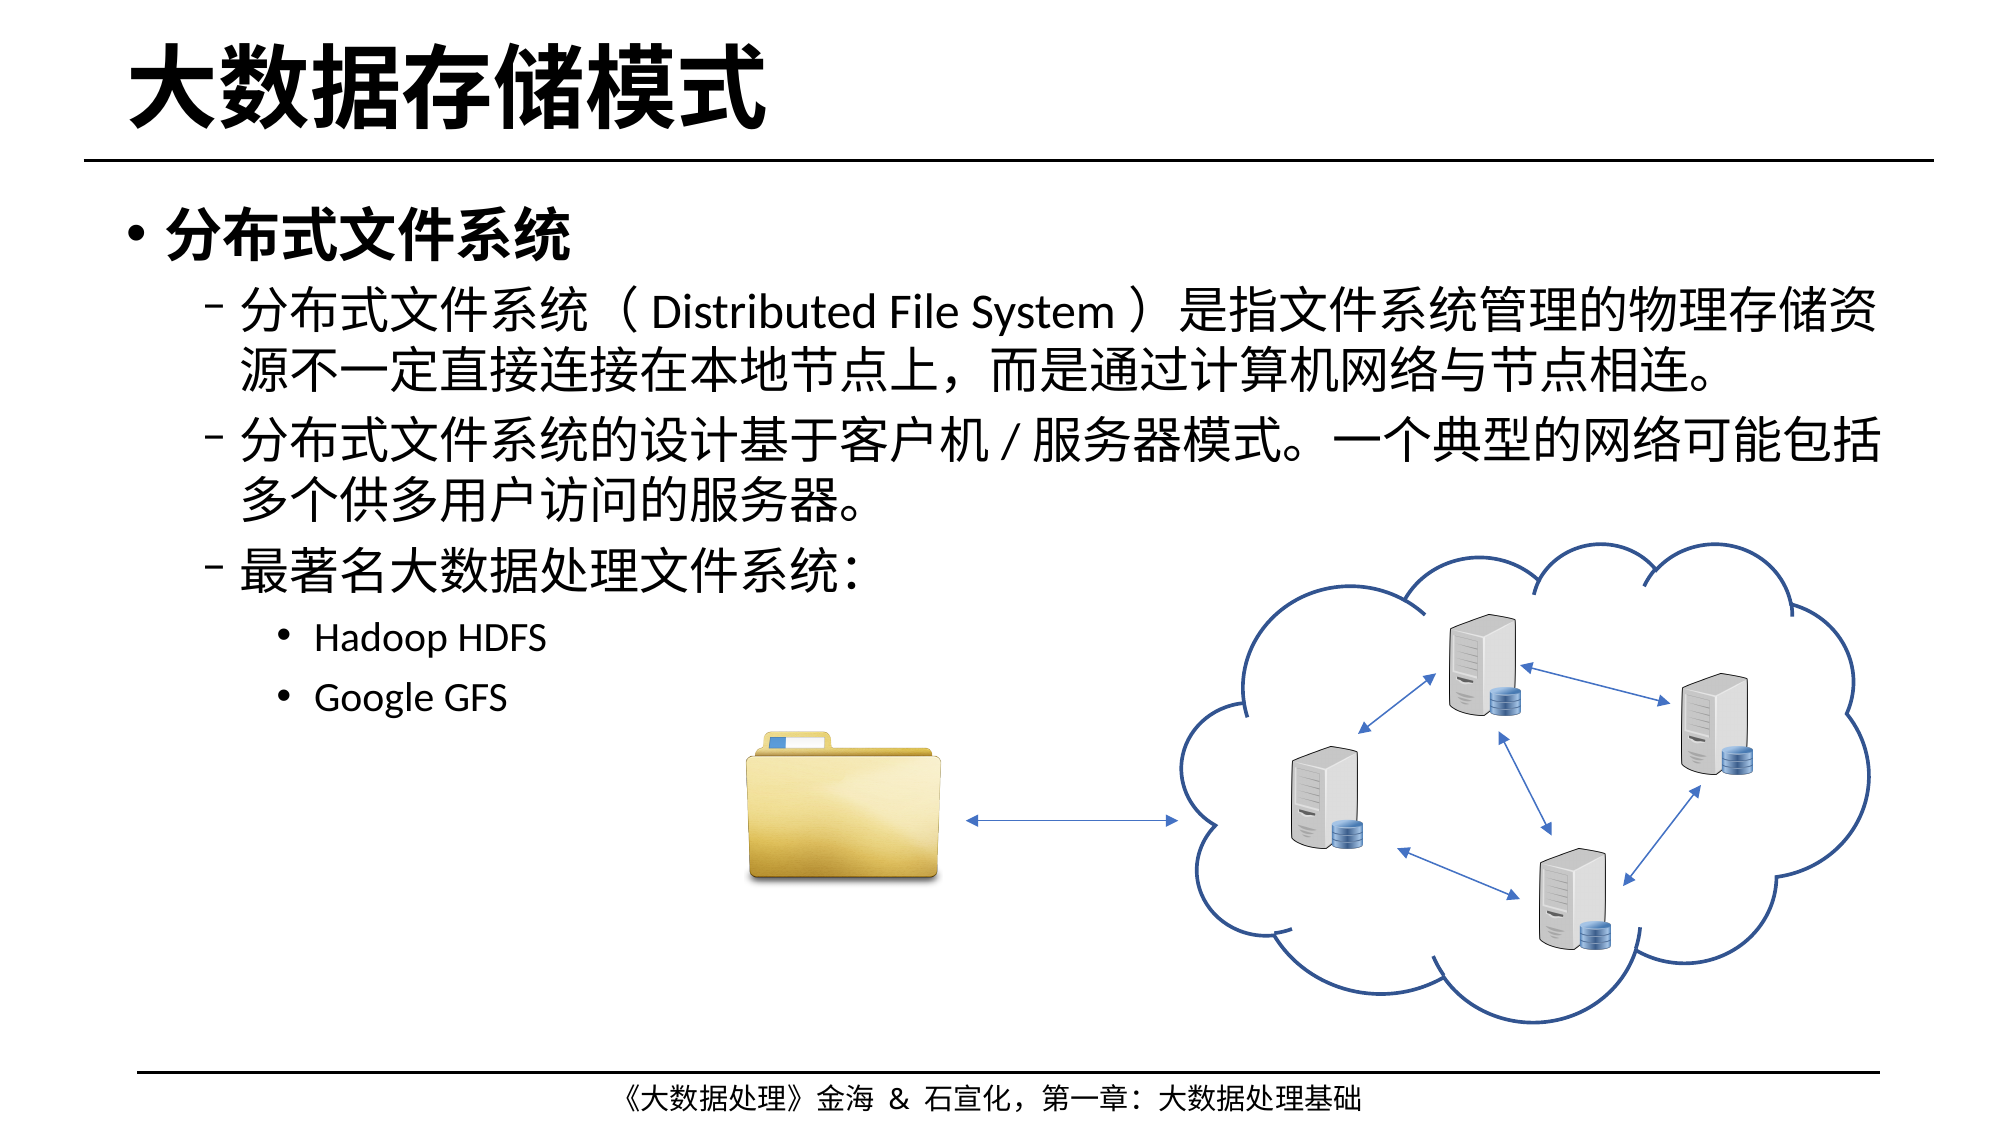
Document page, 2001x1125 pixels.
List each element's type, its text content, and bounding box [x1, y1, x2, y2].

list 分布式文件系统 分布式文件系统（Distributed File System）是指文件系统管理的物理存储资源不一定直接连接在本地节点上，而是通过计算机网络与节点相连。 分布式文件系统的设计基于客户机/服务器模式。一个典型的网络可能包括多个供多用户访问的服务器。 最著名大数据处理文件系统： Hadoop HDFS Google GFS [111, 190, 1905, 1014]
title 大数据存储模式 [111, 22, 1905, 161]
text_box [744, 544, 1869, 1023]
